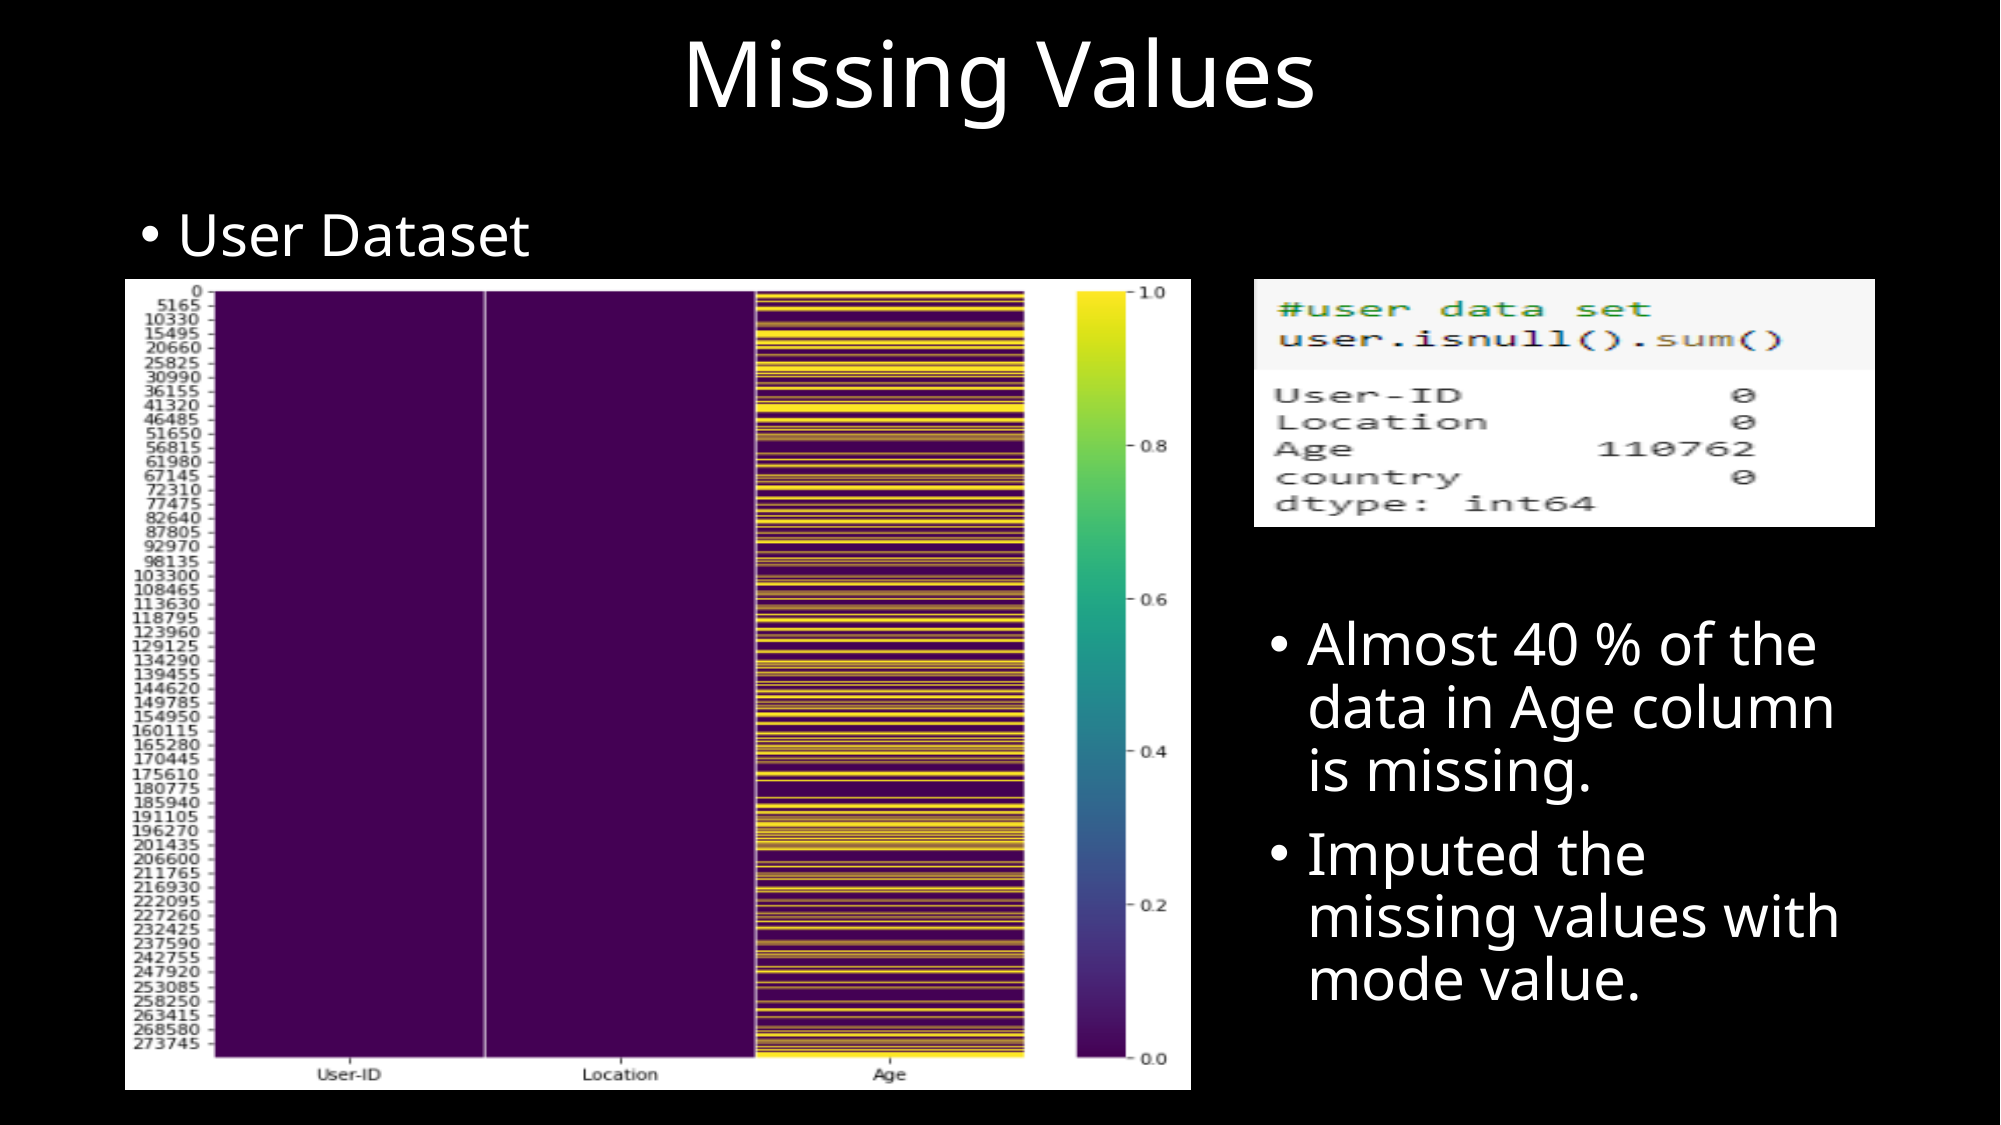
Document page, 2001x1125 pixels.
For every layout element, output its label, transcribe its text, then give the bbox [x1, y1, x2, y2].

picture [1254, 279, 1875, 527]
text_box Almost 40 % of the data in Age column is missing. Imputed the missing values with mode value. [1254, 607, 1875, 1090]
picture [124, 279, 1191, 1090]
title Missing Values [249, 21, 1750, 144]
list User Dataset [125, 198, 1875, 1034]
